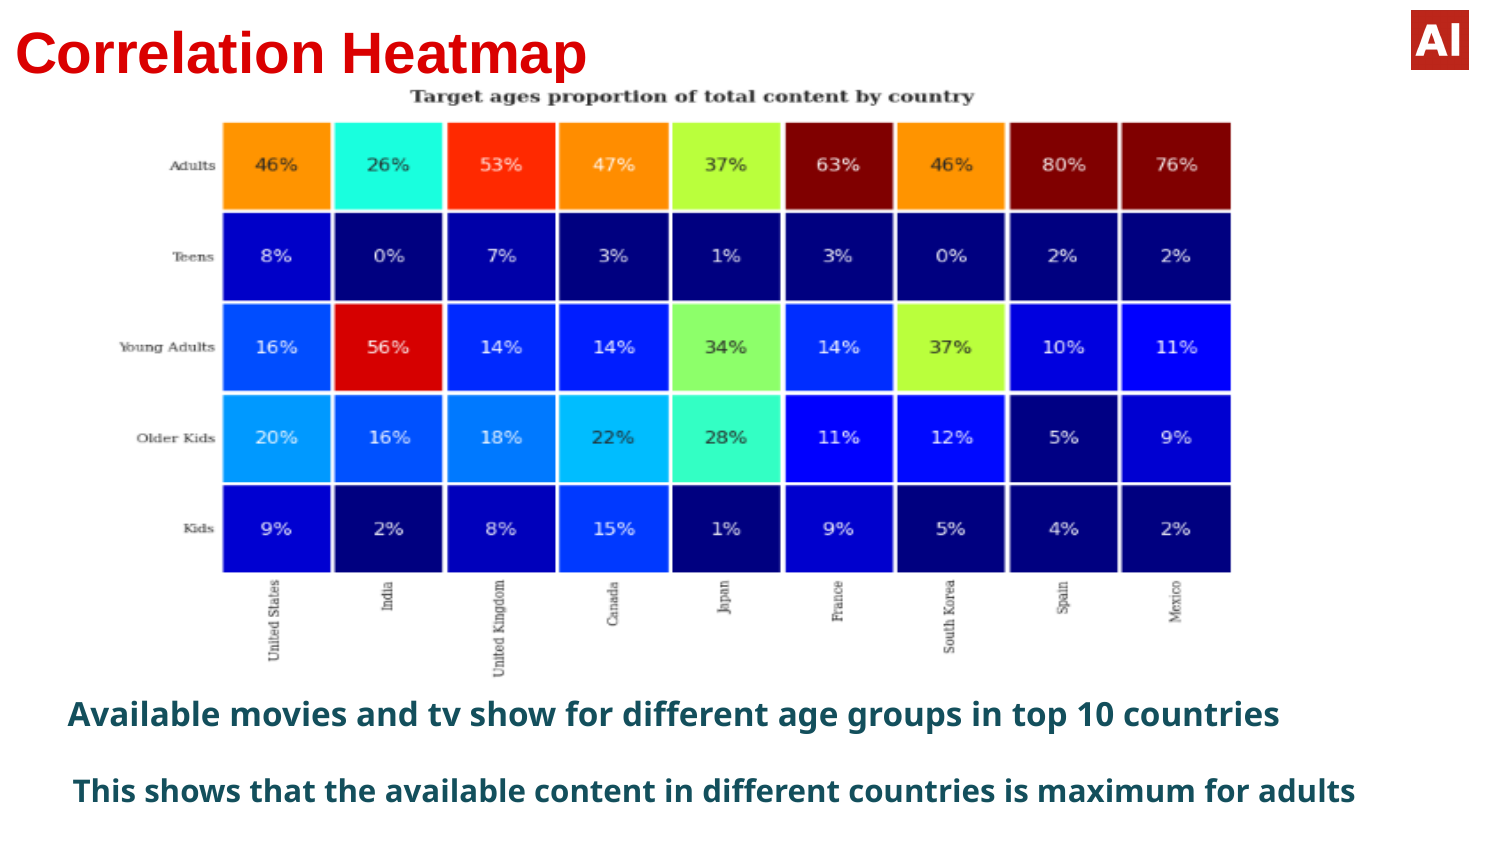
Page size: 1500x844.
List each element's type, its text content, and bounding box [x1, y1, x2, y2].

title Correlation Heatmap [0, 0, 1449, 104]
picture [79, 83, 1280, 690]
picture [1449, 10, 1469, 70]
text_box Available movies and tv show for different age groups in top 10 countries This shows that the available content in different countries is maximum for adults [0, 678, 1388, 844]
